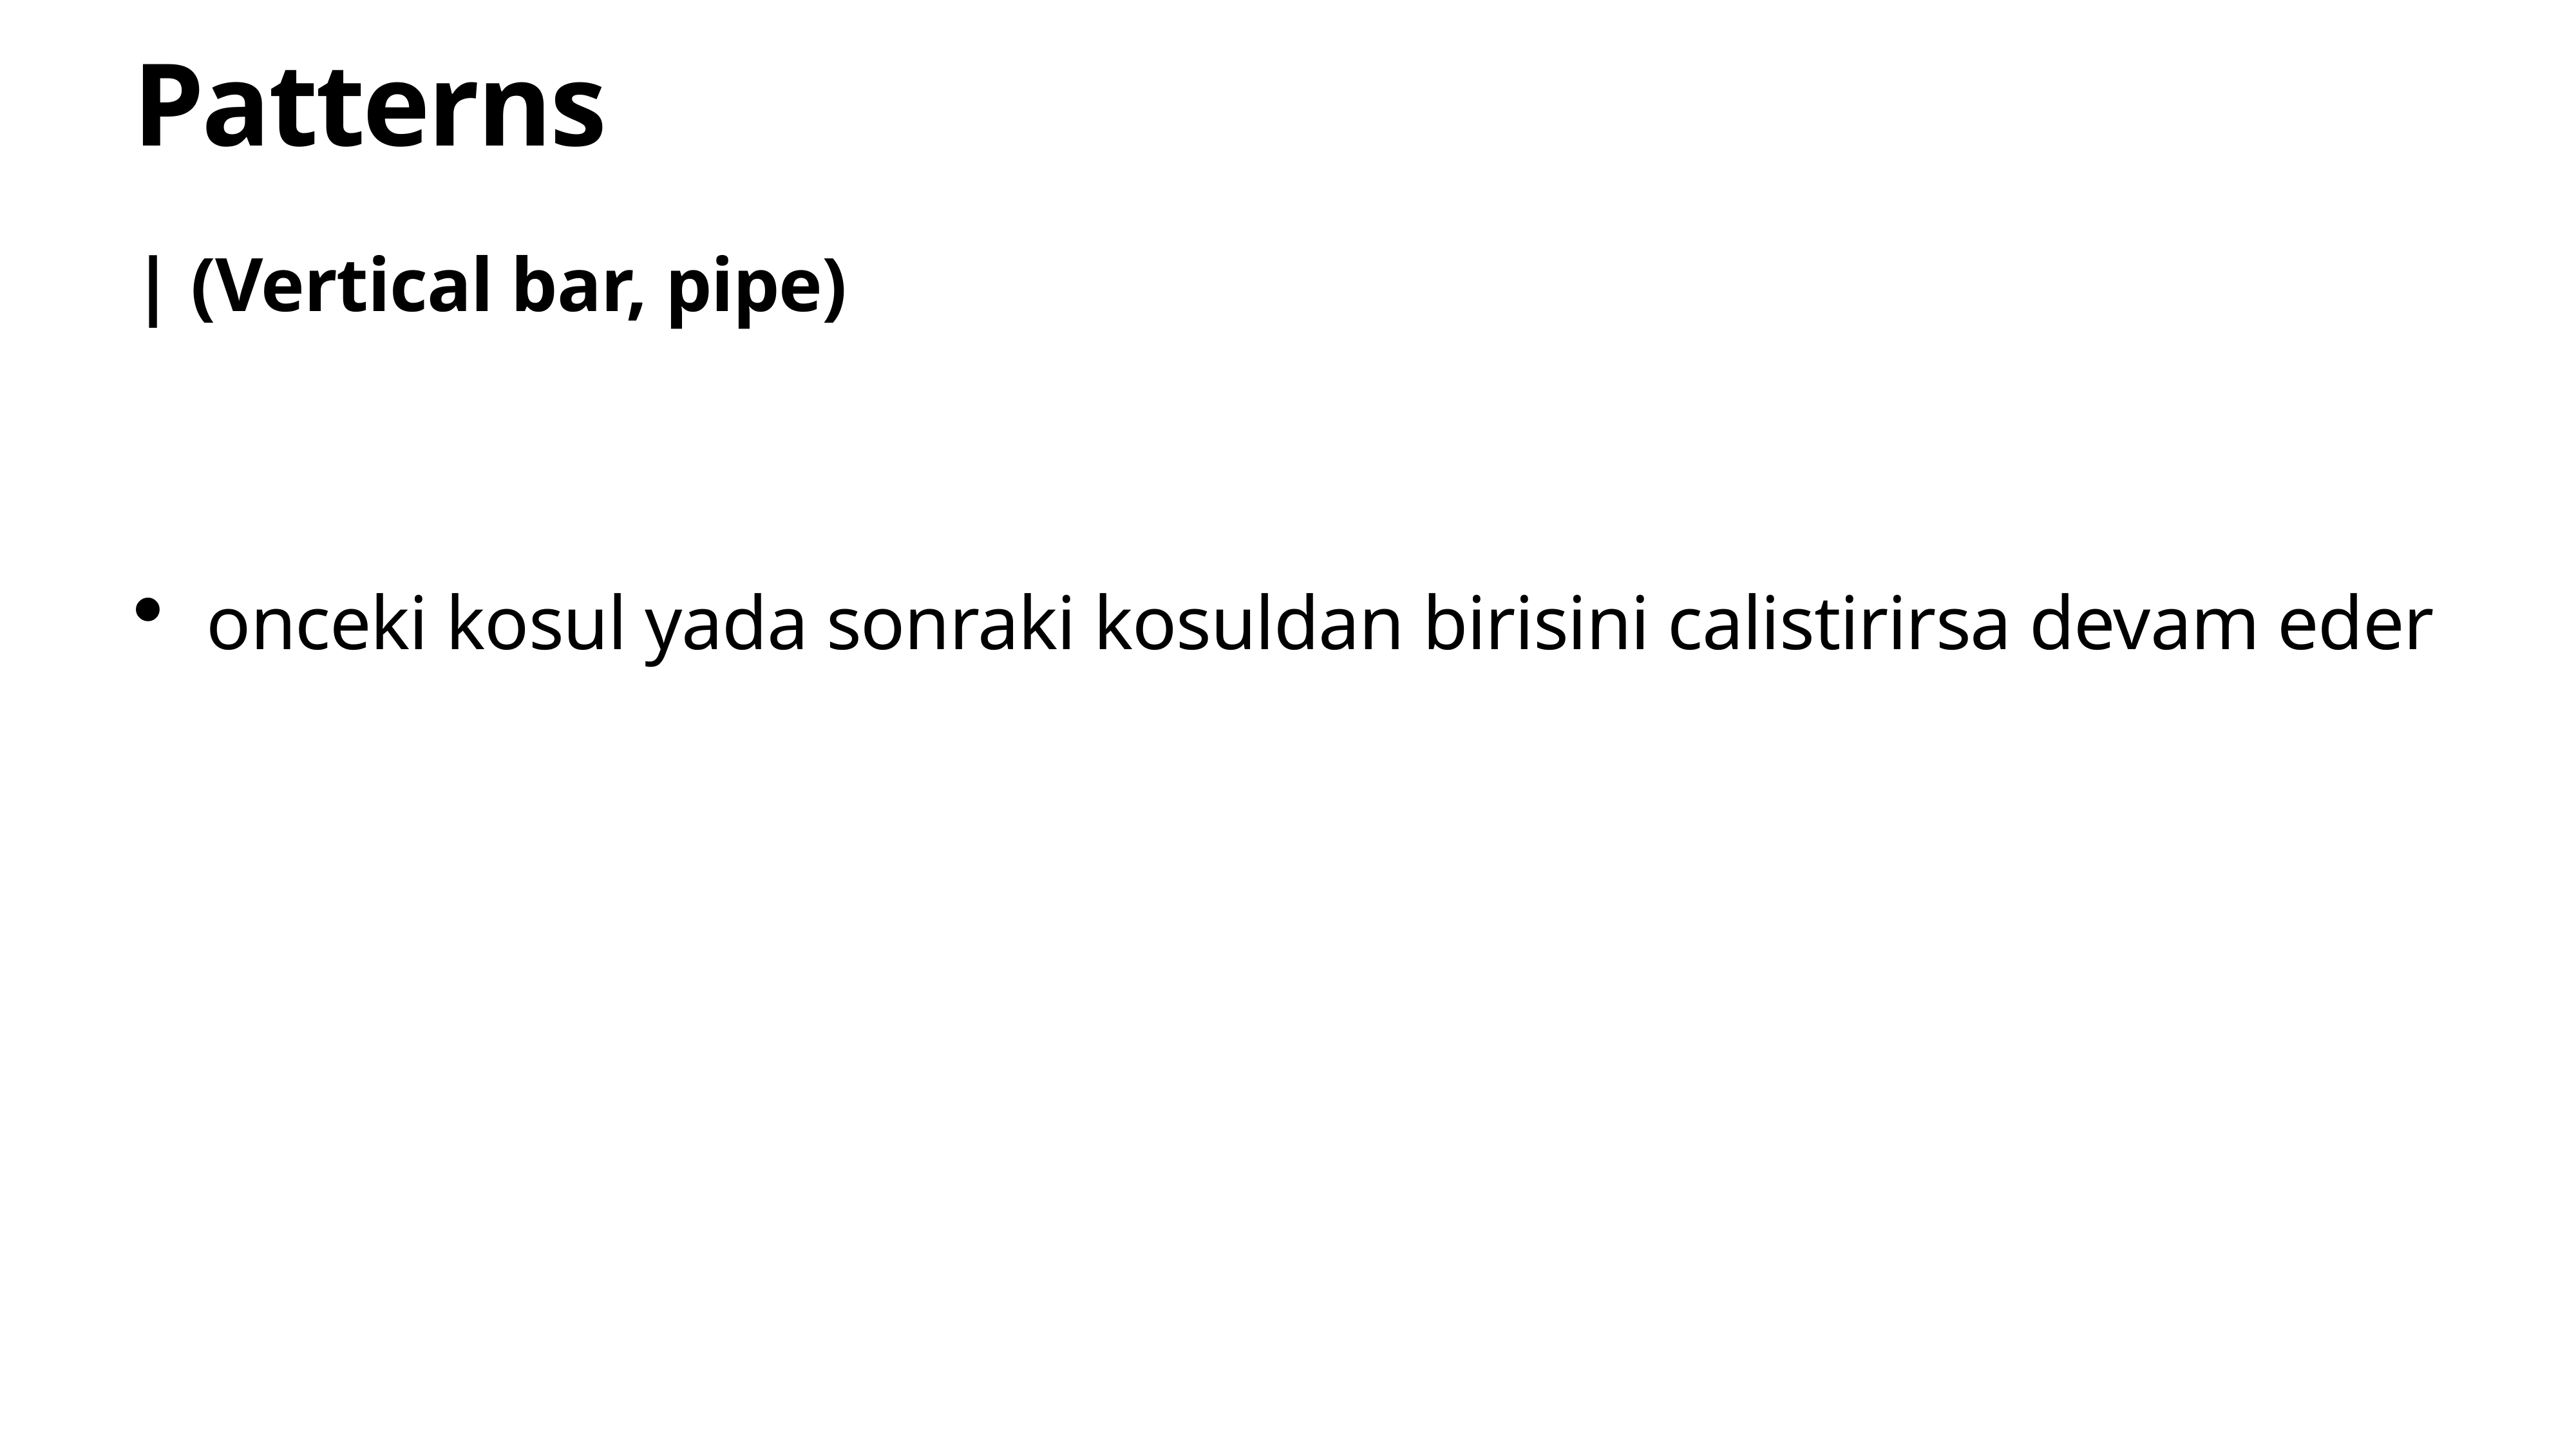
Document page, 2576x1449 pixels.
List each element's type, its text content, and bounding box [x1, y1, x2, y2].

title Patterns [127, 52, 2449, 205]
list | (Vertical bar, pipe) onceki kosul yada sonraki kosuldan birisini calistirirsa devam eder [127, 232, 2449, 1321]
